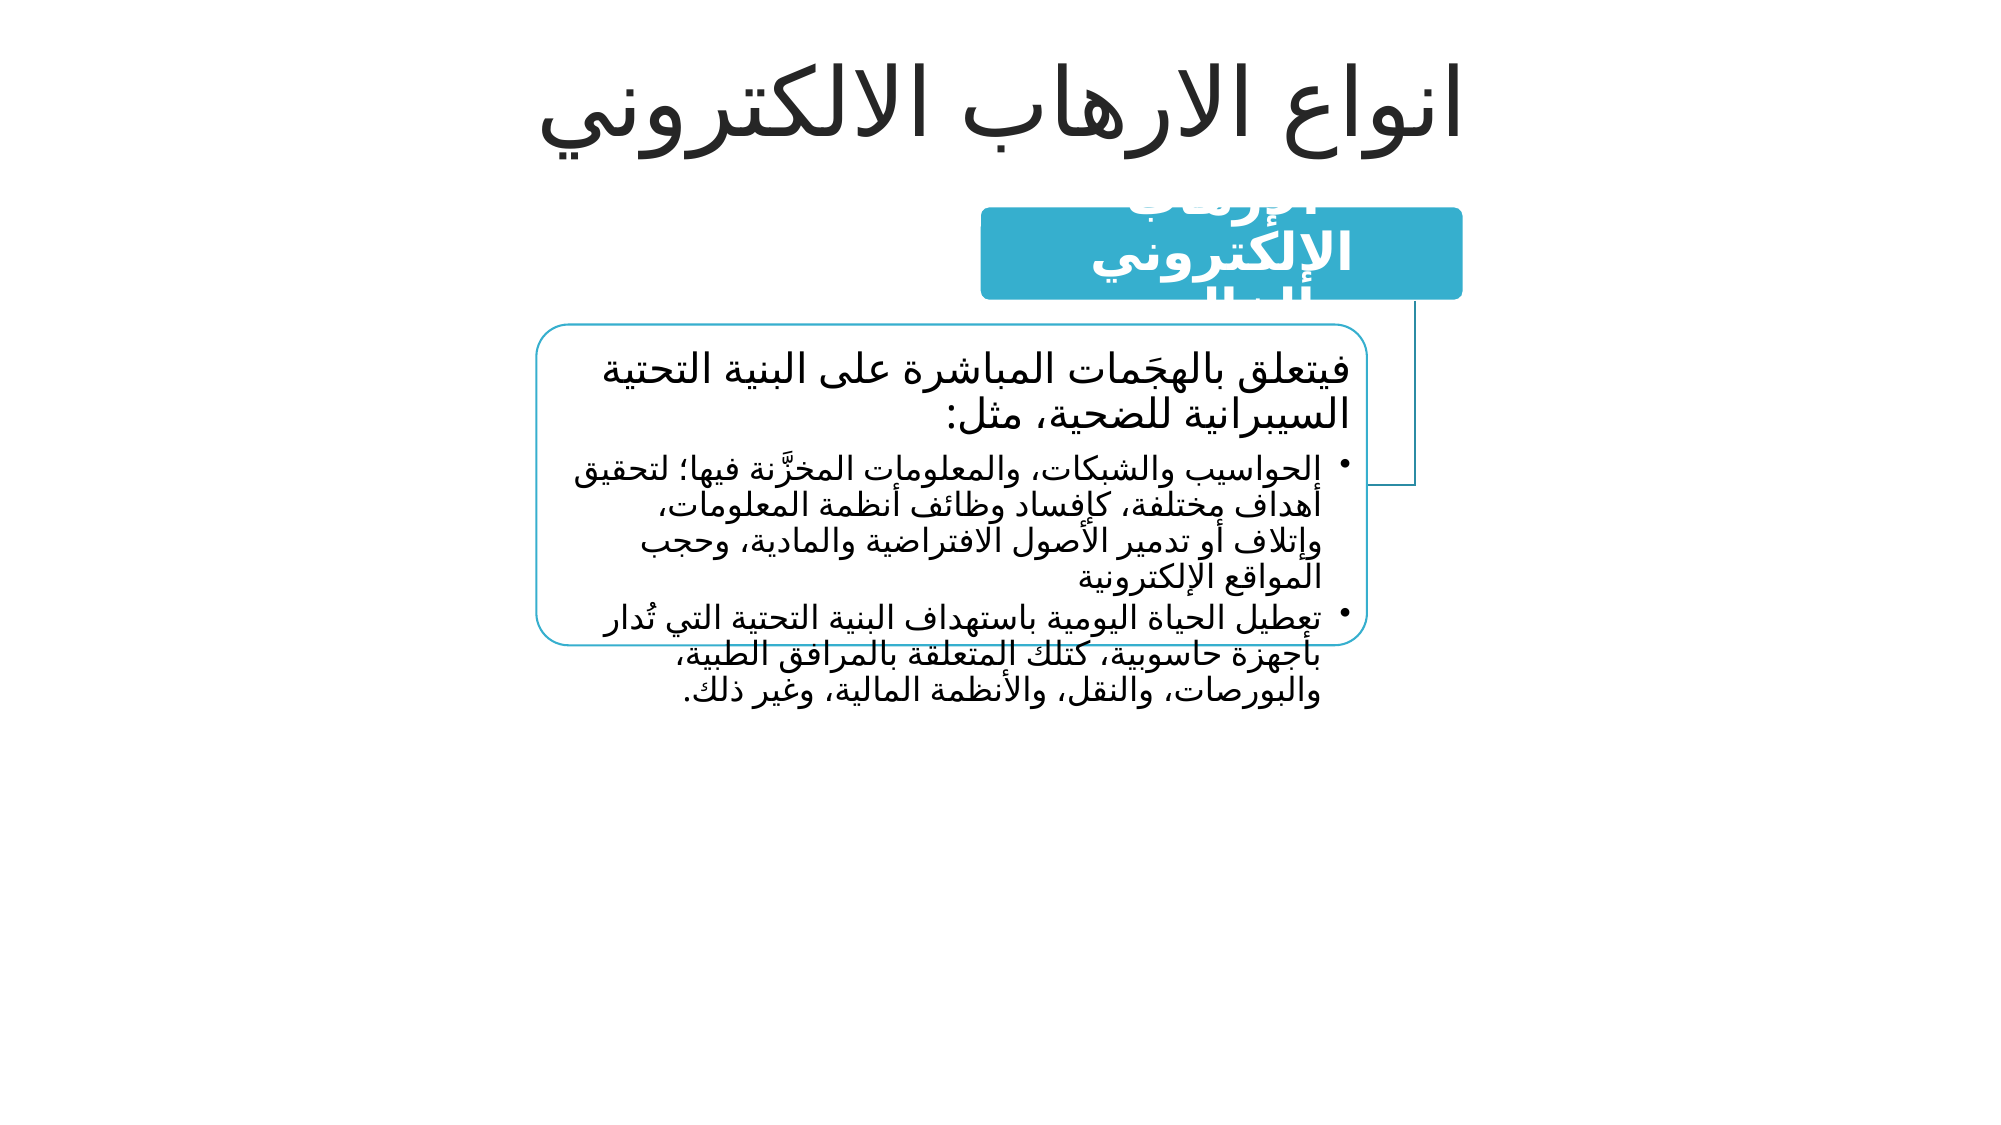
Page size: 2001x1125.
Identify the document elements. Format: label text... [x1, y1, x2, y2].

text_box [50, 206, 1950, 646]
list انواع الارهاب الالكتروني [53, 46, 1952, 166]
